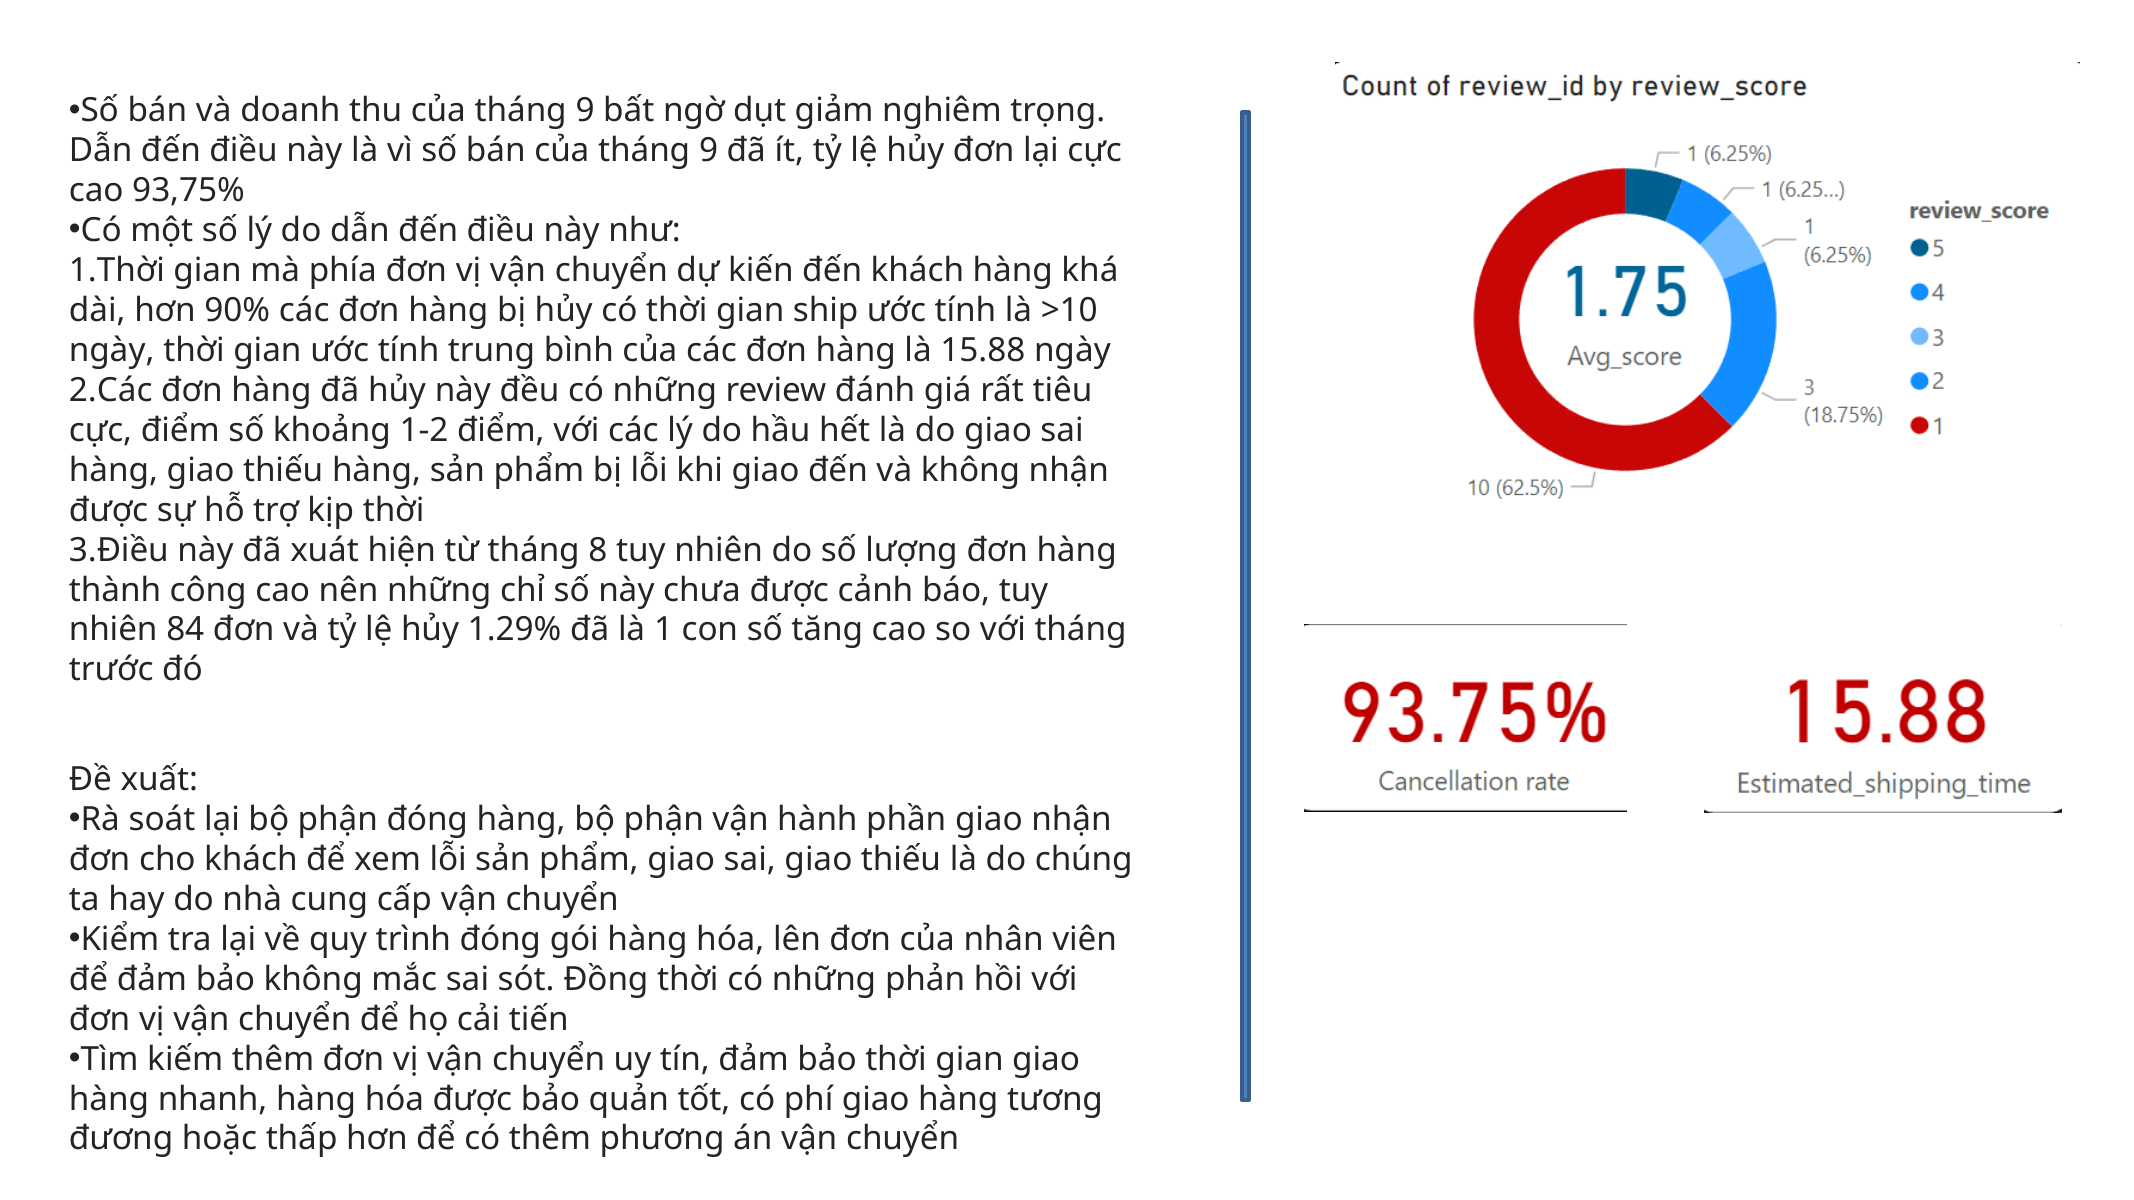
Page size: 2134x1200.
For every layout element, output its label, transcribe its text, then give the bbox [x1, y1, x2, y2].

text_box Số bán và doanh thu của tháng 9 bất ngờ dụt giảm nghiêm trọng. Dẫn đến điều này là vì số bán của tháng 9 đã ít, tỷ lệ hủy đơn lại cực cao 93,75% Có một số lý do dẫn đến điều này như: Thời gian mà phía đơn vị vận chuyển dự kiến đến khách hàng khá dài, hơn 90% các đơn hàng bị hủy có thời gian ship ước tính là >10 ngày, thời gian ước tính trung bình của các đơn hàng là 15.88 ngày Các đơn hàng đã hủy này đều có những review đánh giá rất tiêu cực, điểm số khoảng 1-2 điểm, với các lý do hầu hết là do giao sai hàng, giao thiếu hàng, sản phẩm bị lỗi khi giao đến và không nhận được sự hỗ trợ kịp thời Điều này đã xuát hiện từ tháng 8 tuy nhiên do số lượng đơn hàng thành công cao nên những chỉ số này chưa được cảnh báo, tuy nhiên 84 đơn và tỷ lệ hủy 1.29% đã là 1 con số tăng cao so với tháng trước đó Đề xuất: Rà soát lại bộ phận đóng hàng, bộ phận vận hành phần giao nhận đơn cho khách để xem lỗi sản phẩm, giao sai, giao thiếu là do chúng ta hay do nhà cung cấp vận chuyển Kiểm tra lại về quy trình đóng gói hàng hóa, lên đơn của nhân viên để đảm bảo không mắc sai sót. Đồng thời có những phản hồi với đơn vị vận chuyển để họ cải tiến Tìm kiếm thêm đơn vị vận chuyển uy tín, đảm bảo thời gian giao hàng nhanh, hàng hóa được bảo quản tốt, có phí giao hàng tương đương hoặc thấp hơn để có thêm phương án vận chuyển [54, 81, 1161, 1164]
picture [1703, 624, 2062, 813]
picture [1335, 62, 2080, 526]
text_box [1240, 110, 1251, 1102]
picture [1303, 624, 1627, 813]
